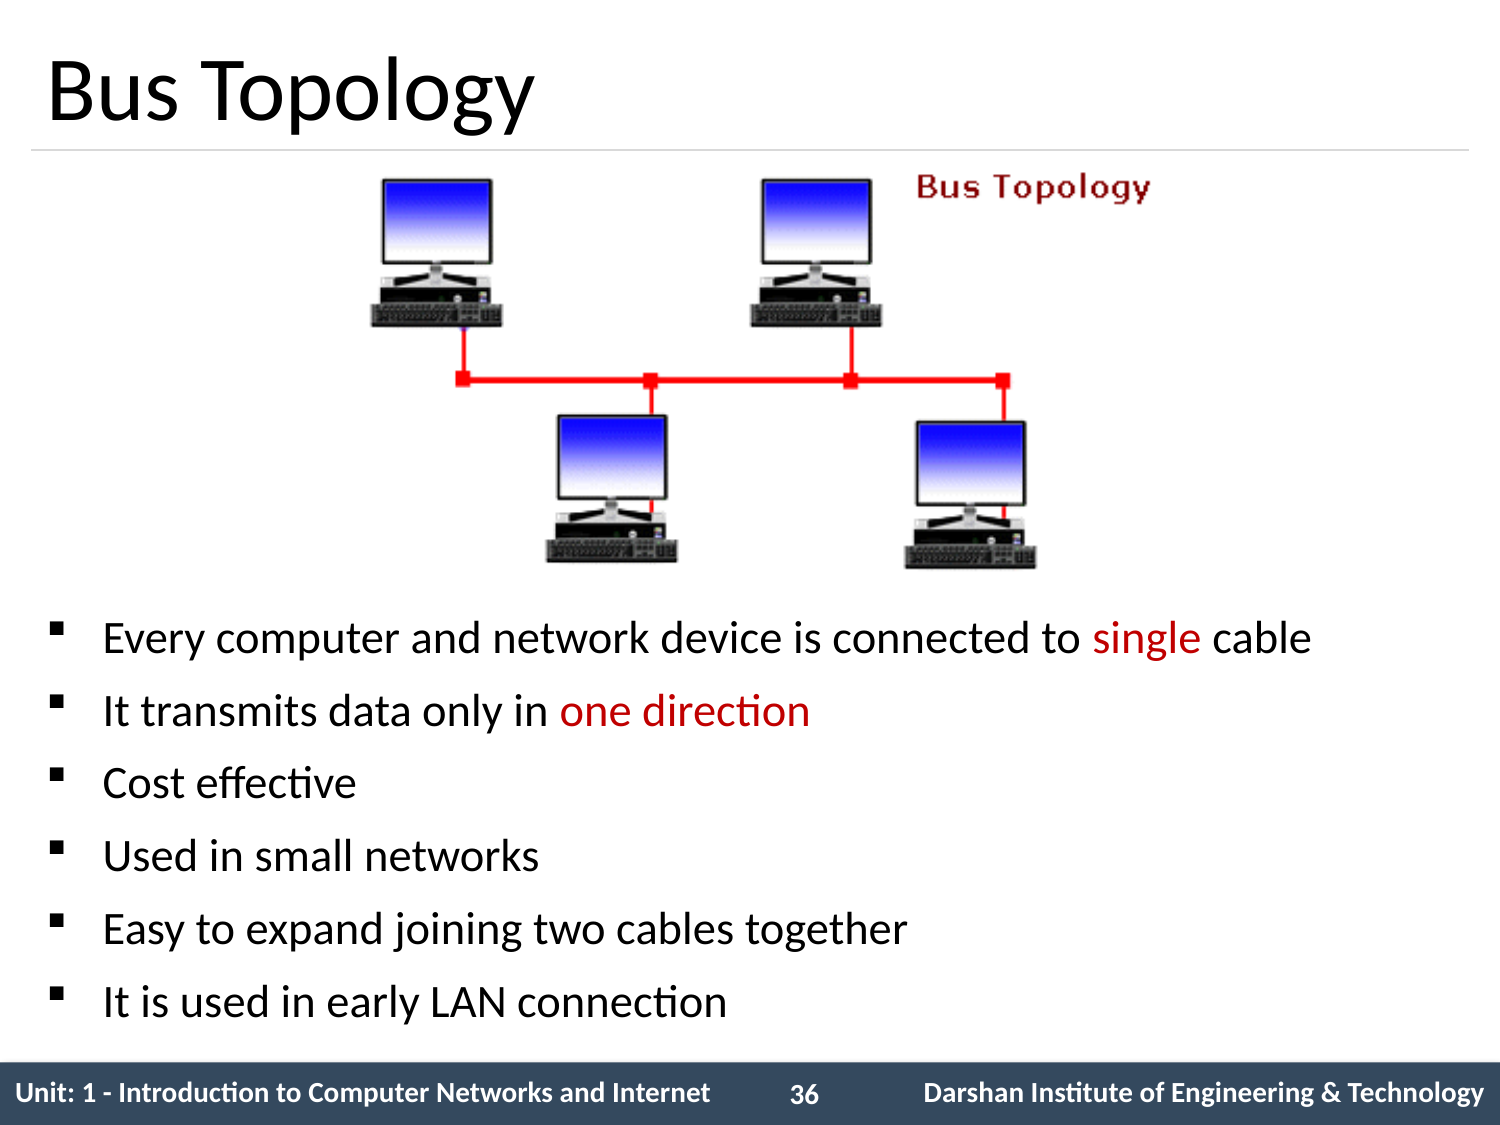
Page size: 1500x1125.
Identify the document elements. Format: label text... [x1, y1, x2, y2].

list Every computer and network device is connected to single cable It transmits data only in one direction Cost effective Used in small networks Easy to expand joining two cables together It is used in early LAN connection [31, 162, 1469, 1038]
picture [333, 166, 1167, 585]
title Bus Topology [31, 17, 1469, 150]
